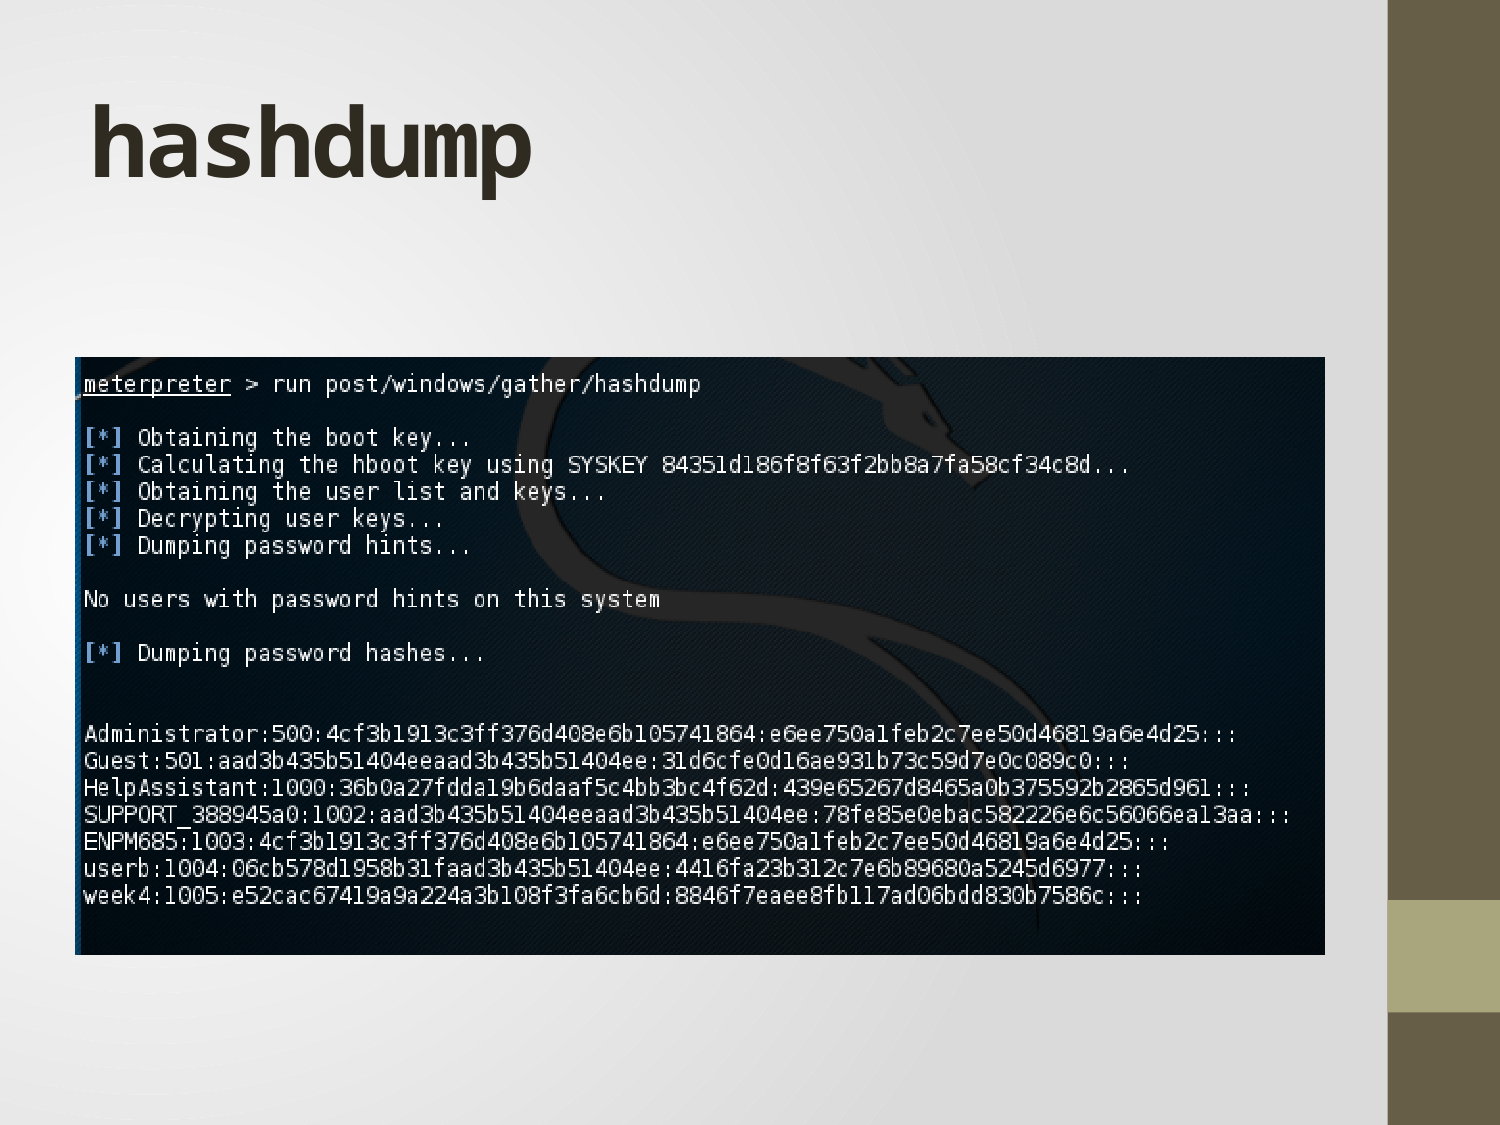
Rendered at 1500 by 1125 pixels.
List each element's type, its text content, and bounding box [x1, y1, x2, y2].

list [74, 261, 1326, 1051]
title hashdump [75, 45, 1325, 233]
